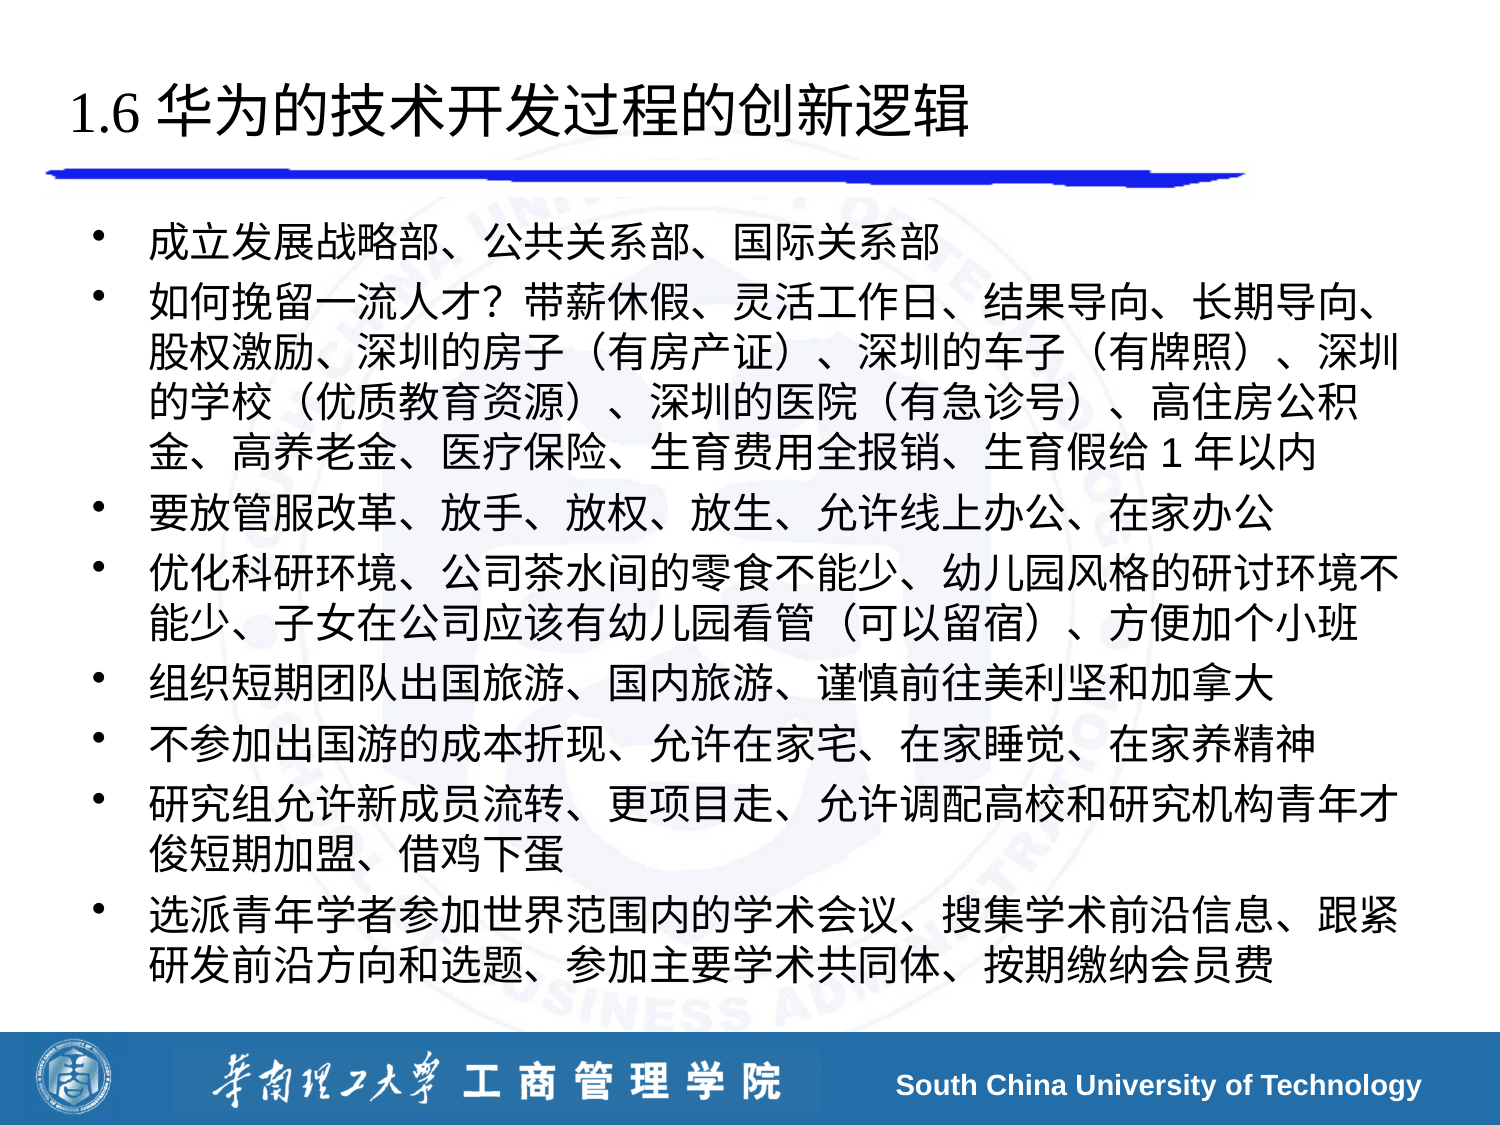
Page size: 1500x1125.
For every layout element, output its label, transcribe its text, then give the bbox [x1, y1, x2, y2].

list 成立发展战略部、公共关系部、国际关系部 如何挽留一流人才？带薪休假、灵活工作日、结果导向、长期导向、股权激励、深圳的房子（有房产证）、深圳的车子（有牌照）、深圳的学校（优质教育资源）、深圳的医院（有急诊号）、高住房公积金、高养老金、医疗保险、生育费用全报销、生育假给1年以内 要放管服改革、放手、放权、放生、允许线上办公、在家办公 优化科研环境、公司茶水间的零食不能少、幼儿园风格的研讨环境不能少、子女在公司应该有幼儿园看管（可以留宿）、方便加个小班 组织短期团队出国旅游、国内旅游、谨慎前往美利坚和加拿大 不参加出国游的成本折现、允许在家宅、在家睡觉、在家养精神 研究组允许新成员流转、更项目走、允许调配高校和研究机构青年才俊短期加盟、借鸡下蛋 选派青年学者参加世界范围内的学术会议、搜集学术前沿信息、跟紧研发前沿方向和选题、参加主要学术共同体、按期缴纳会员费 [76, 208, 1427, 988]
picture [0, 988, 1500, 1125]
title 1.6华为的技术开发过程的创新逻辑 [53, 31, 1388, 188]
footer South China University of Technology [826, 1058, 1500, 1125]
picture [41, 160, 1270, 208]
